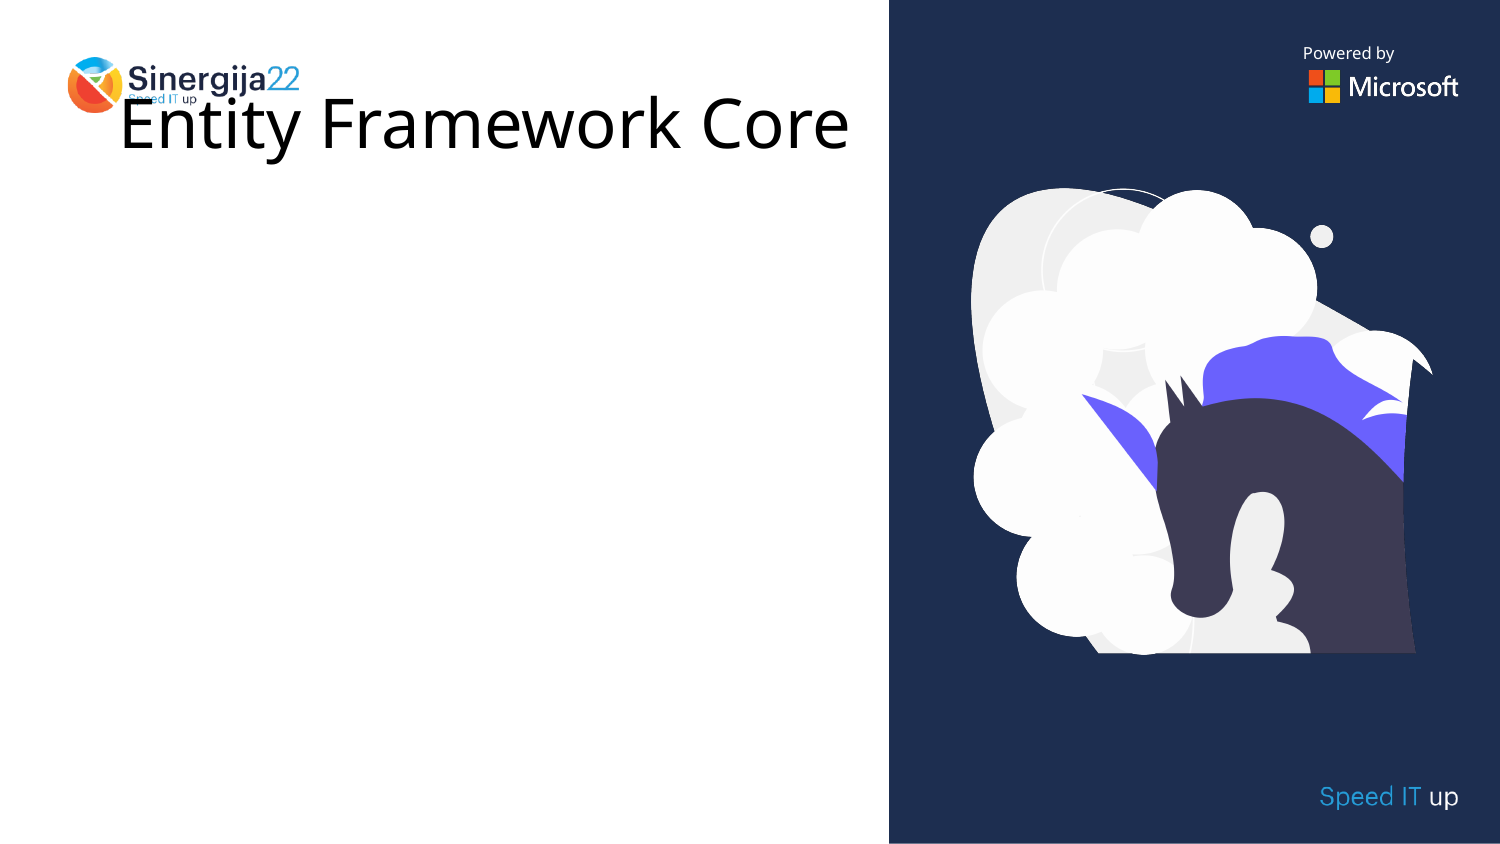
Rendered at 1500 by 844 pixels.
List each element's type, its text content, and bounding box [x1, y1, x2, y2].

picture [971, 188, 1433, 655]
title Entity Framework Core [103, 44, 1397, 208]
picture [67, 57, 103, 113]
picture [1320, 784, 1458, 810]
